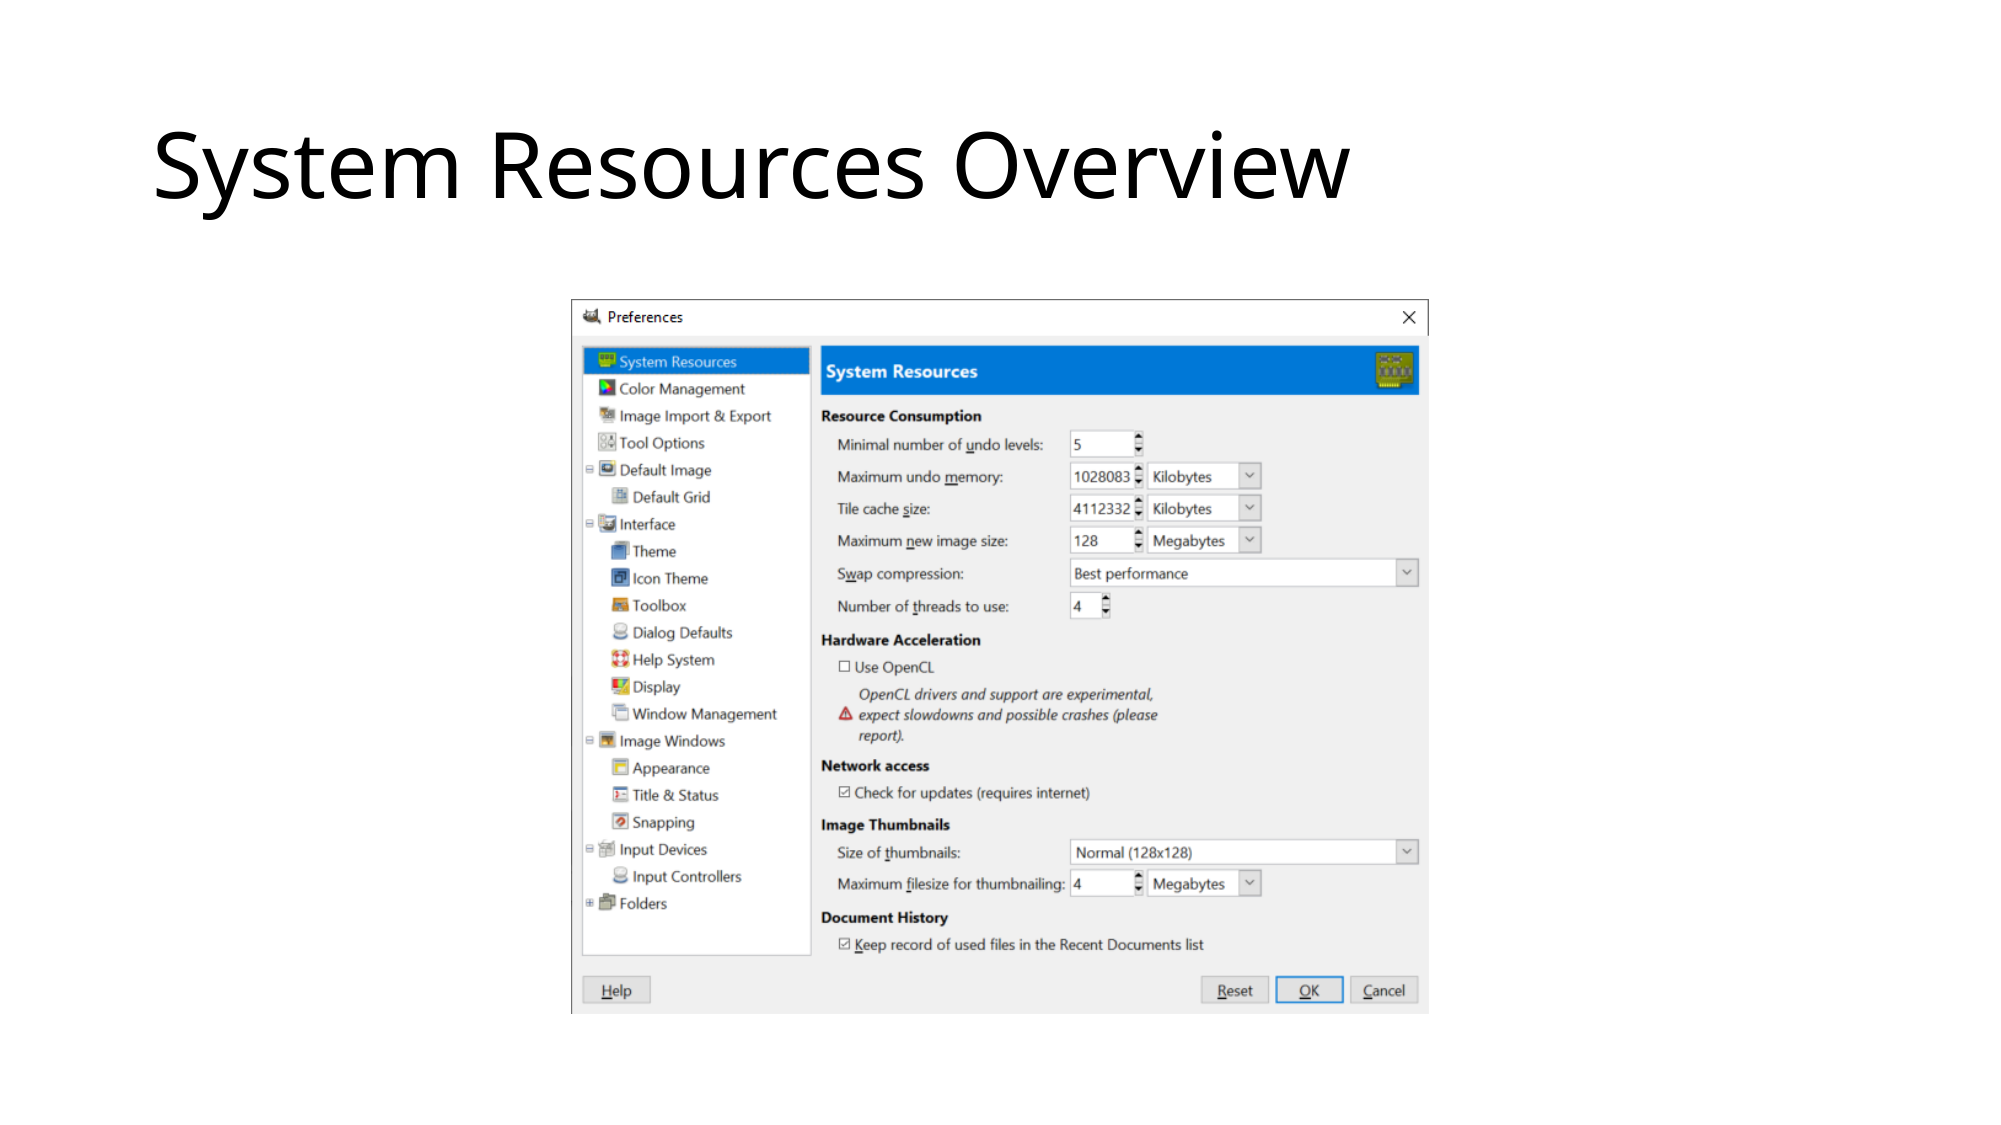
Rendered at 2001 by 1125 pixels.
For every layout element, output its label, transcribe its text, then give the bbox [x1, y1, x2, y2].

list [571, 299, 1429, 1014]
title System Resources Overview [137, 59, 1863, 278]
